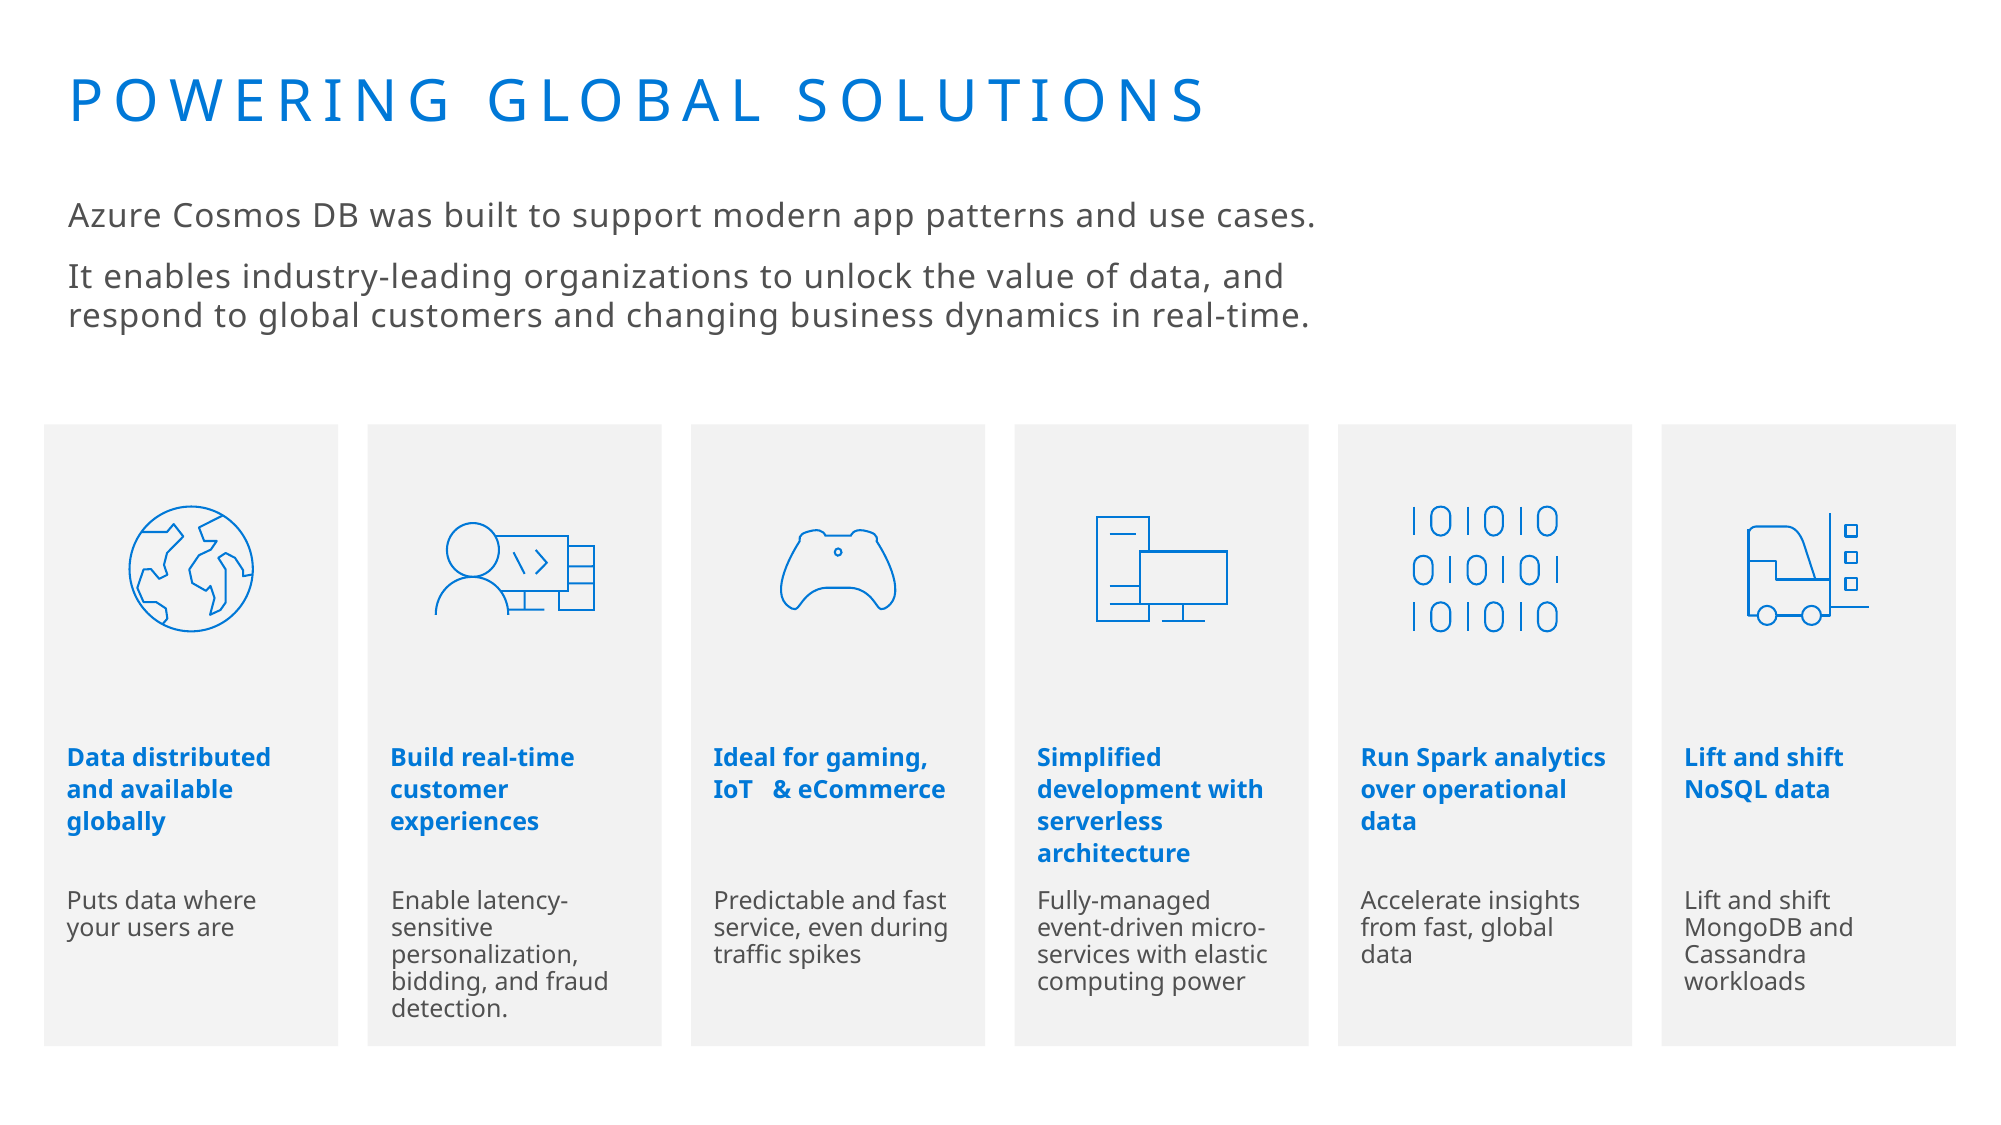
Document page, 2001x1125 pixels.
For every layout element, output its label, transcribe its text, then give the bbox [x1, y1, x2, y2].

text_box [1014, 424, 1309, 1047]
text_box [43, 424, 339, 1047]
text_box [1661, 424, 1956, 1047]
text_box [690, 424, 986, 1047]
list Azure Cosmos DB was built to support modern app patterns and use cases. It enables industry-leading organizations to unlock the value of data, and respond to global customers and changing business dynamics in real-time. [44, 204, 1367, 340]
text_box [367, 424, 677, 1047]
title Powering global solutions [44, 55, 1957, 204]
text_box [1337, 424, 1633, 1047]
